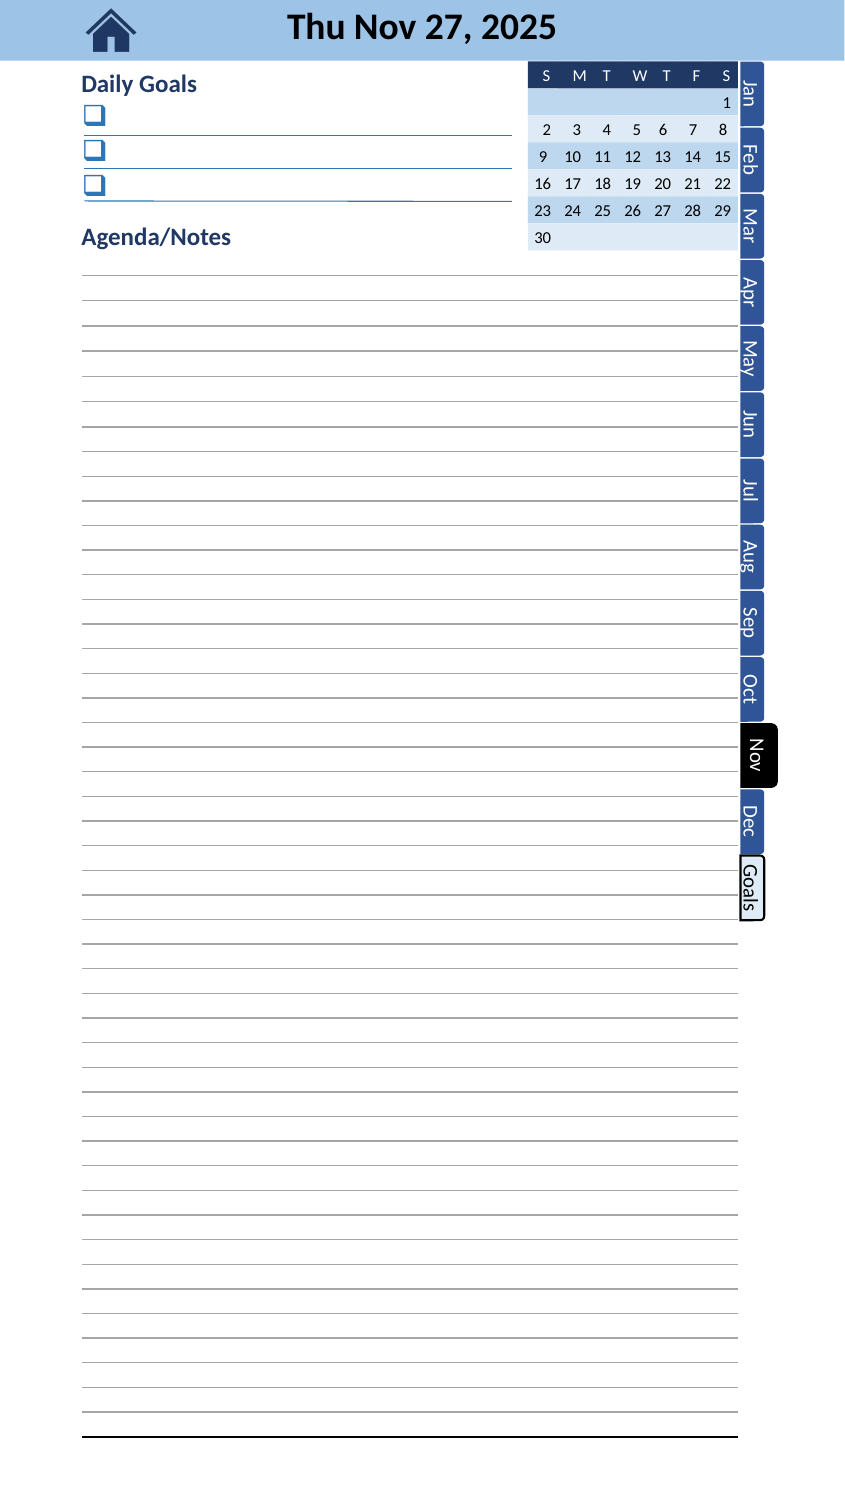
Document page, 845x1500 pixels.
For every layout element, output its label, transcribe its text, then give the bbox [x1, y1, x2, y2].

picture [82, 1, 140, 59]
list Thu Nov 27, 2025 [190, 0, 655, 61]
